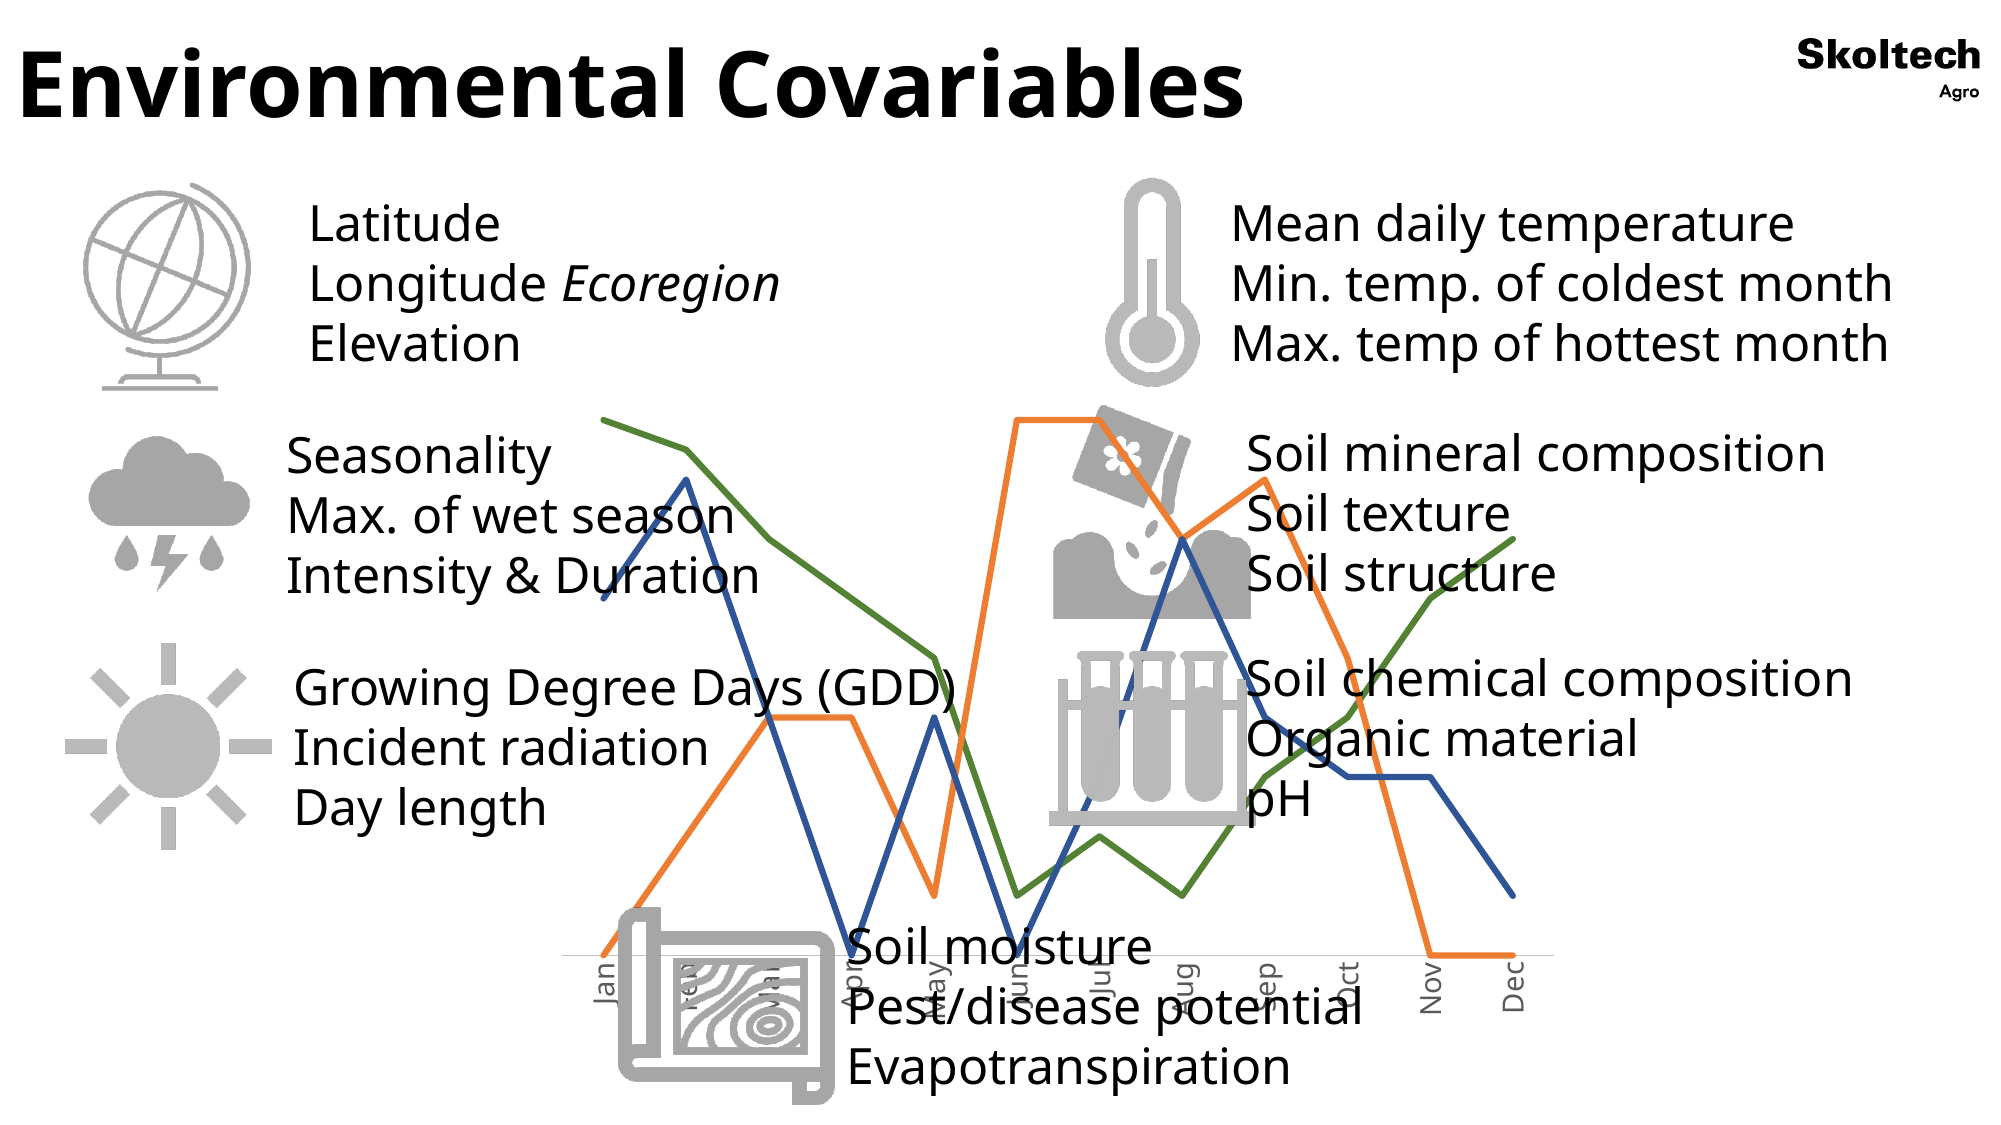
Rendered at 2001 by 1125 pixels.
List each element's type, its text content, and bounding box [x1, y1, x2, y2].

picture [56, 401, 282, 627]
text_box Soil moisture Pest/disease potential Evapotranspiration [839, 1035, 1380, 1103]
picture [613, 893, 839, 1119]
picture [1039, 625, 1265, 851]
picture [1039, 169, 1265, 395]
text_box Soil chemical composition Organic material pH [1575, 639, 1870, 835]
text_box Seasonality Max. of wet season Intensity & Duration [282, 415, 541, 611]
chart [541, 346, 1575, 1035]
title Environmental Covariables [0, 0, 1946, 175]
picture [55, 633, 281, 859]
text_box Latitude Longitude Elevation [293, 183, 563, 379]
picture [1946, 20, 1985, 116]
text_box Growing Degree Days (GDD) Incident radiation Day length [281, 647, 541, 843]
text_box Soil mineral composition Soil texture Soil structure [1575, 414, 1843, 610]
picture [56, 169, 282, 395]
text_box Mean daily temperature Min. temp. of coldest month Max. temp of hottest month [1265, 183, 1910, 379]
text_box Ecoregion [546, 244, 797, 320]
